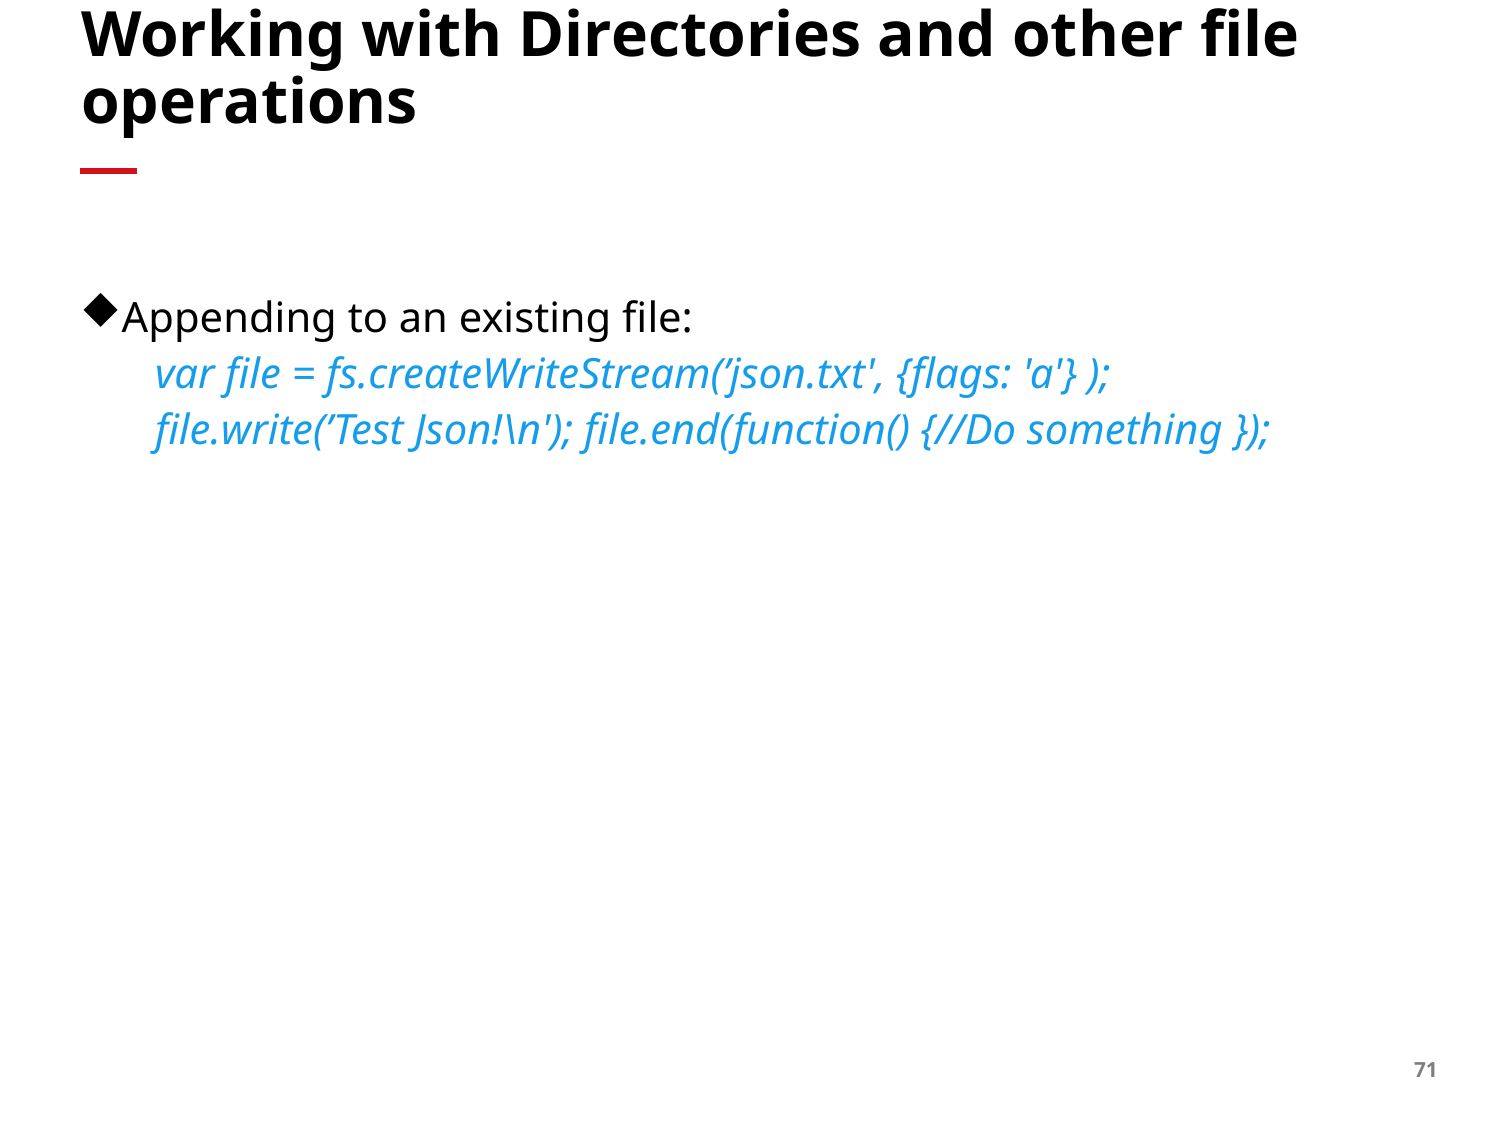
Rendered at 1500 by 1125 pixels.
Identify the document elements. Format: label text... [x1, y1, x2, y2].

list Appending to an existing file: var file = fs.createWriteStream(’json.txt', {flags: 'a'} ); file.write(’Test Json!\n'); file.end(function() {//Do something }); [79, 234, 1420, 1022]
title Working with Directories and other file operations [81, 68, 1421, 138]
